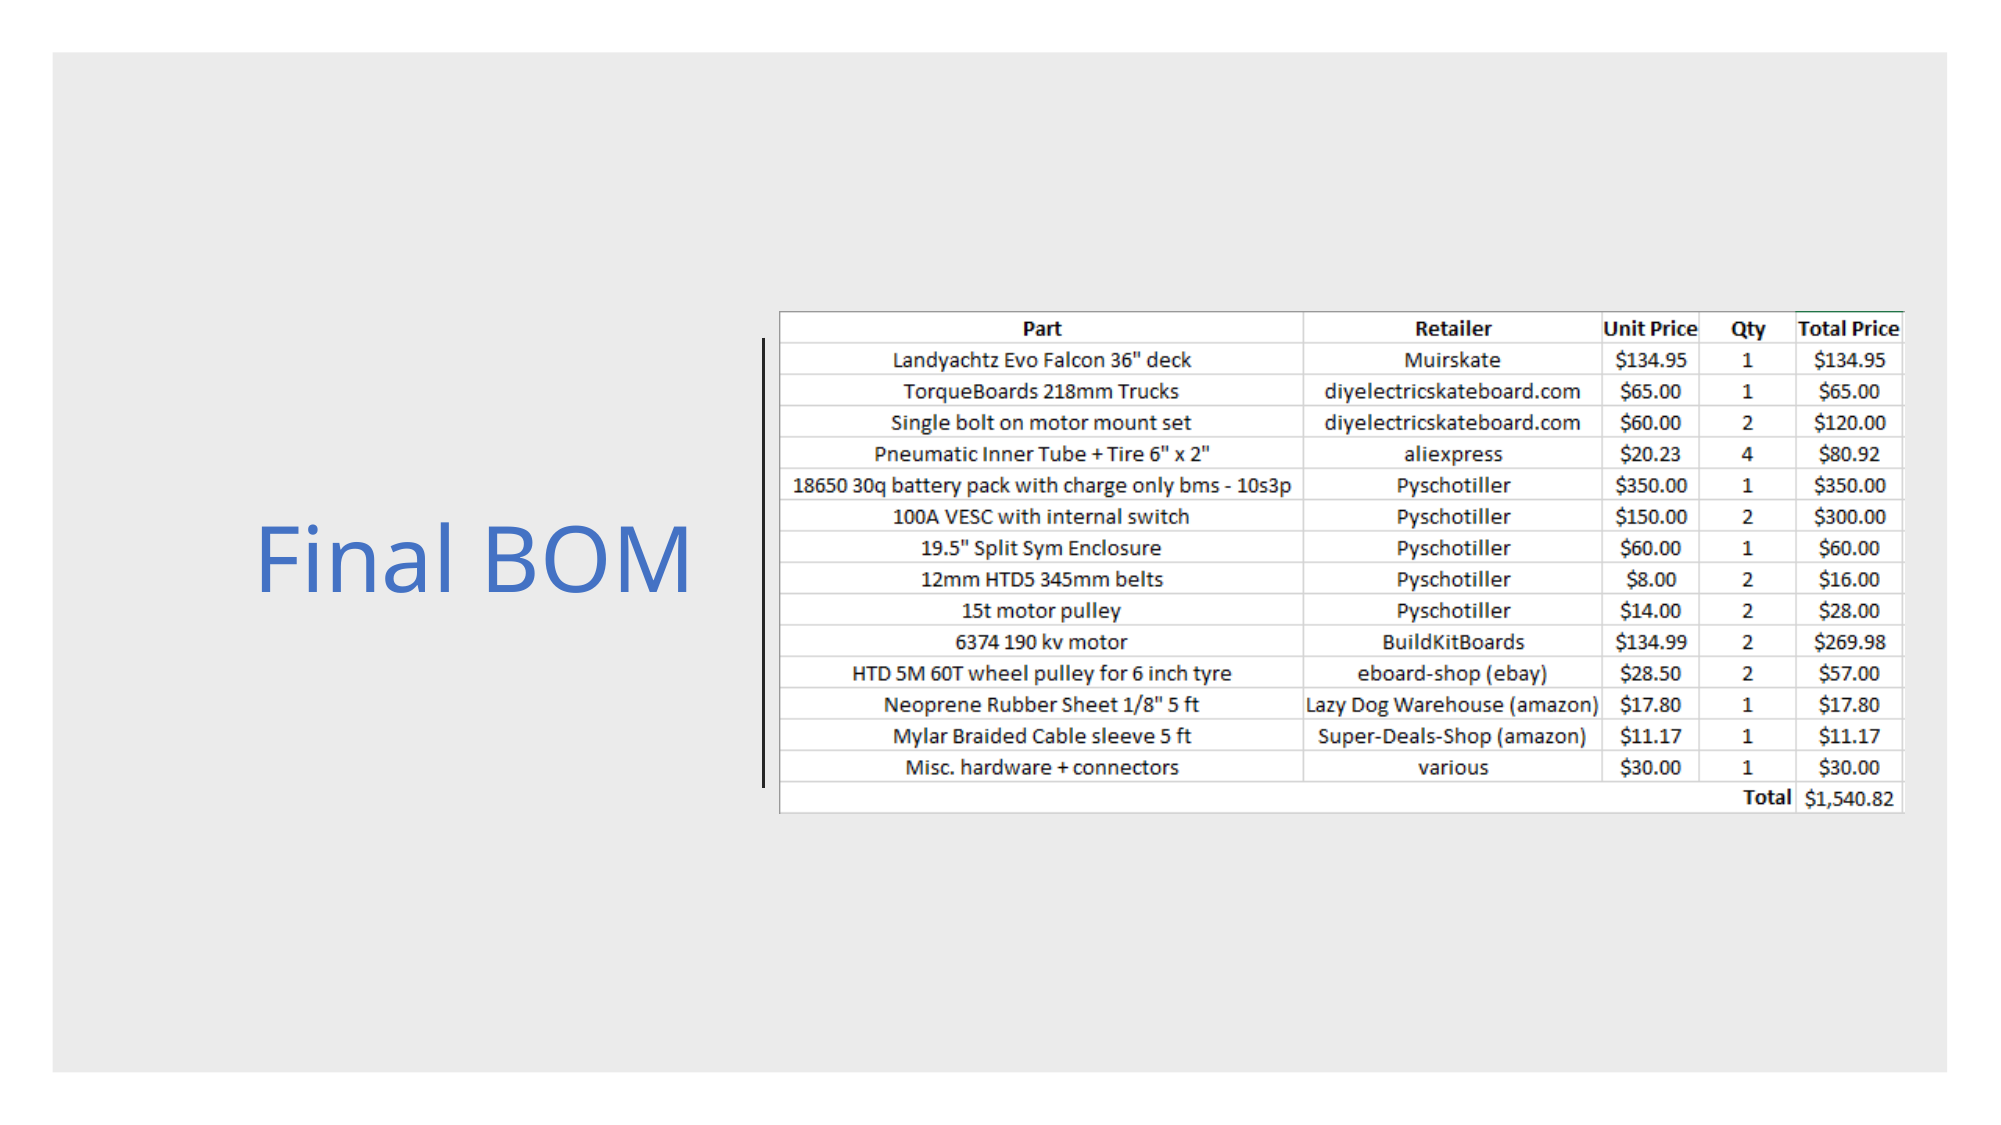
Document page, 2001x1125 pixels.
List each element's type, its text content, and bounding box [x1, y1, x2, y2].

text_box [52, 51, 1948, 1073]
picture [779, 311, 1905, 814]
title Final BOM [137, 158, 711, 967]
